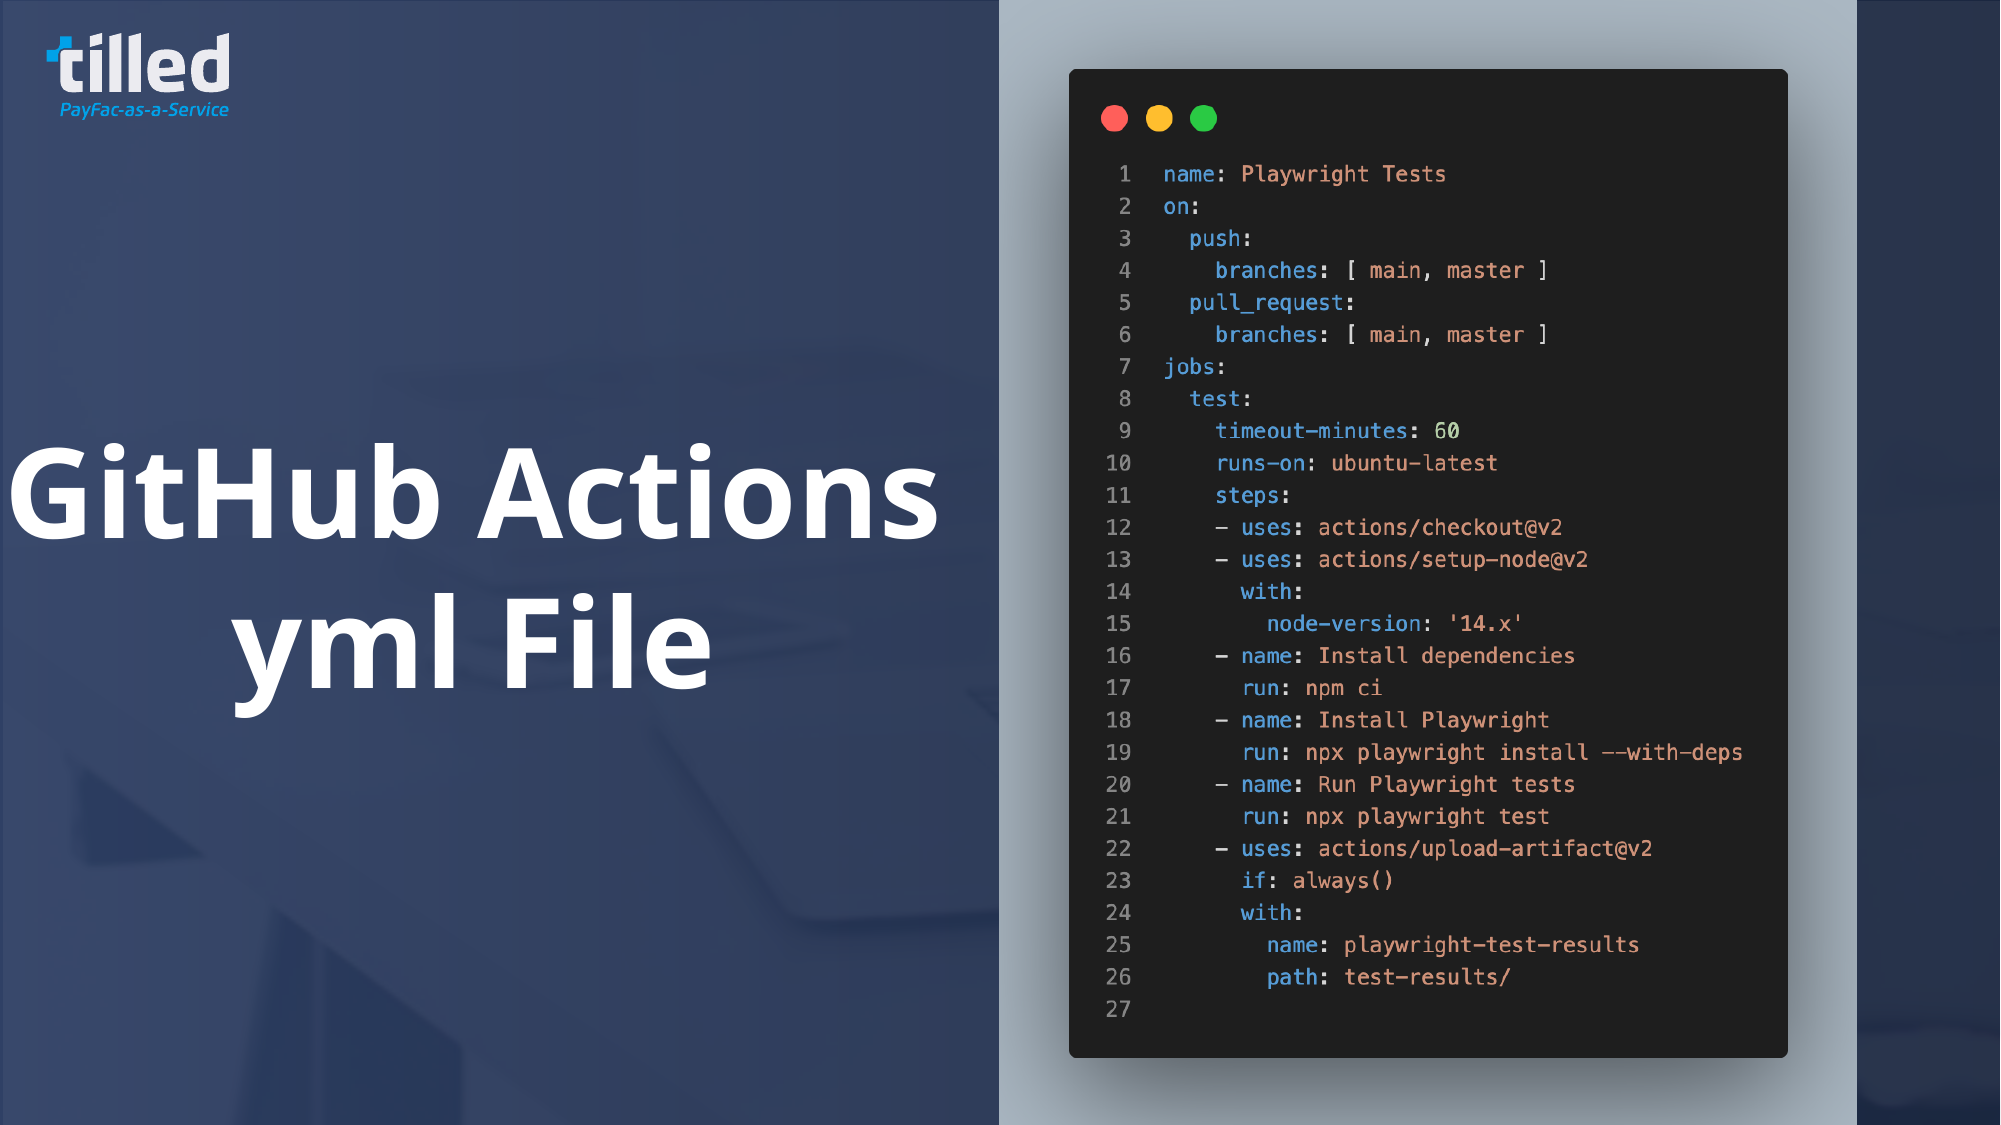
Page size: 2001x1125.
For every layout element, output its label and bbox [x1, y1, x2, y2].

picture [3, 0, 2000, 1125]
text_box [46, 32, 229, 120]
